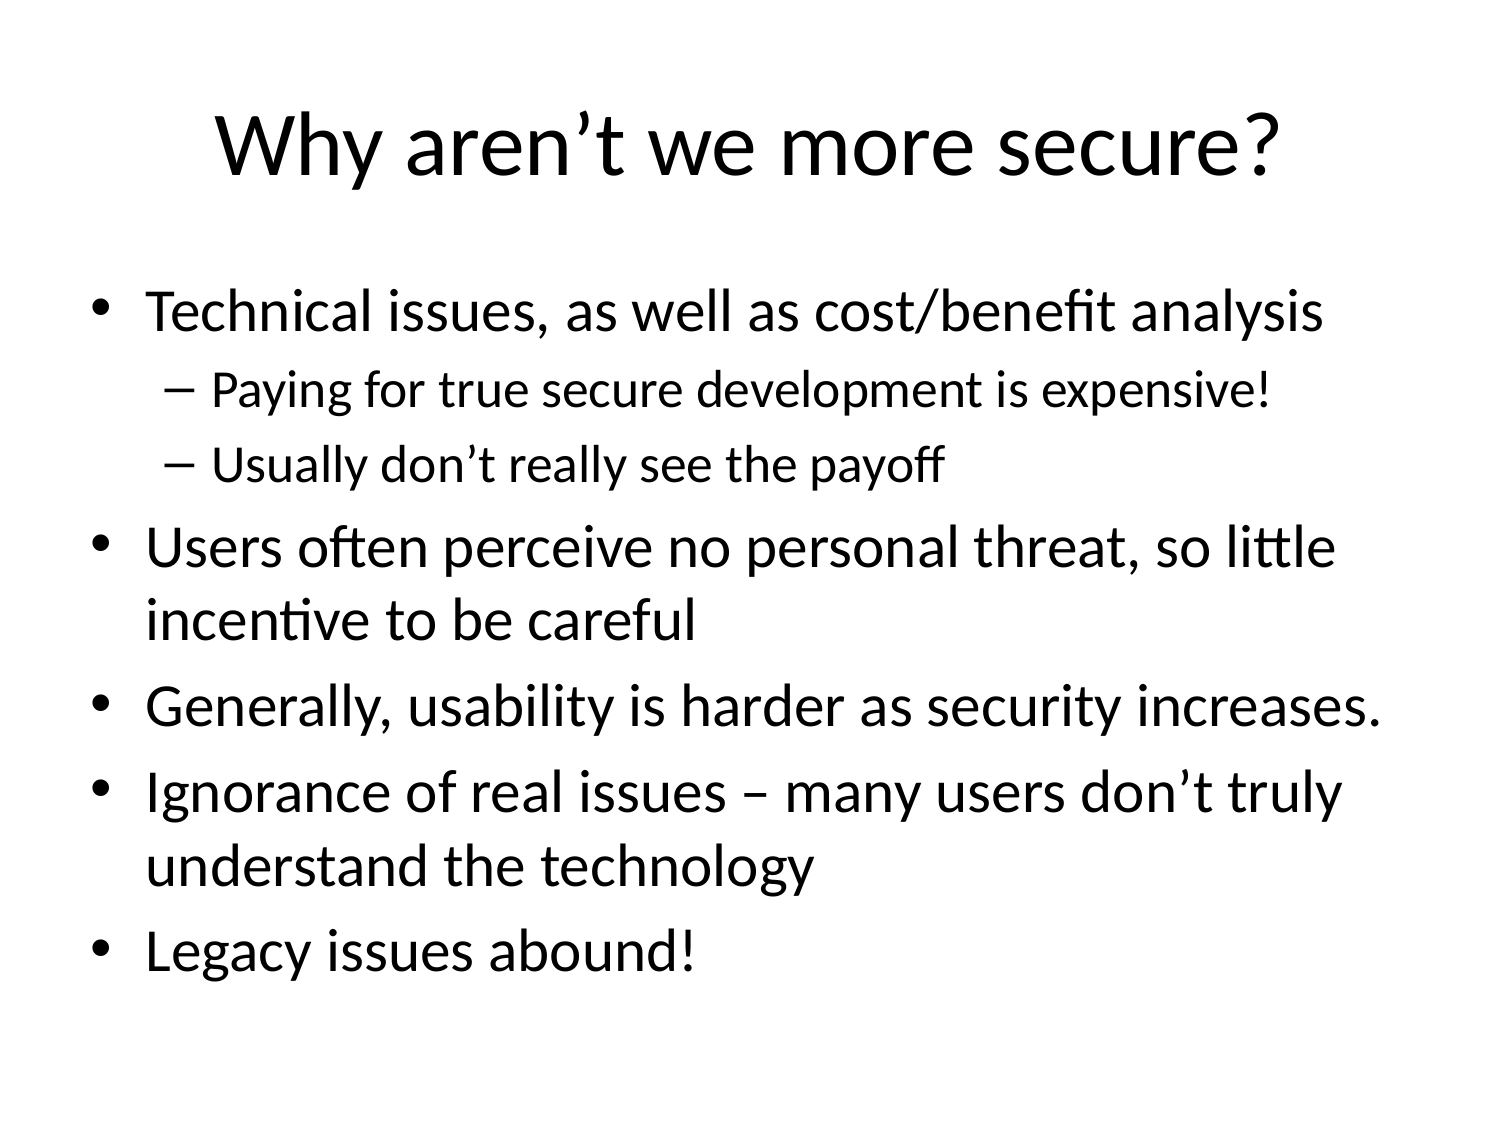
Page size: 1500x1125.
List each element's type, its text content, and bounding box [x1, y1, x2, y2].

title Why aren’t we more secure? [75, 45, 1425, 233]
list Technical issues, as well as cost/benefit analysis Paying for true secure development is expensive! Usually don’t really see the payoff Users often perceive no personal threat, so little incentive to be careful Generally, usability is harder as security increases. Ignorance of real issues – many users don’t truly understand the technology Legacy issues abound! [75, 262, 1425, 1005]
